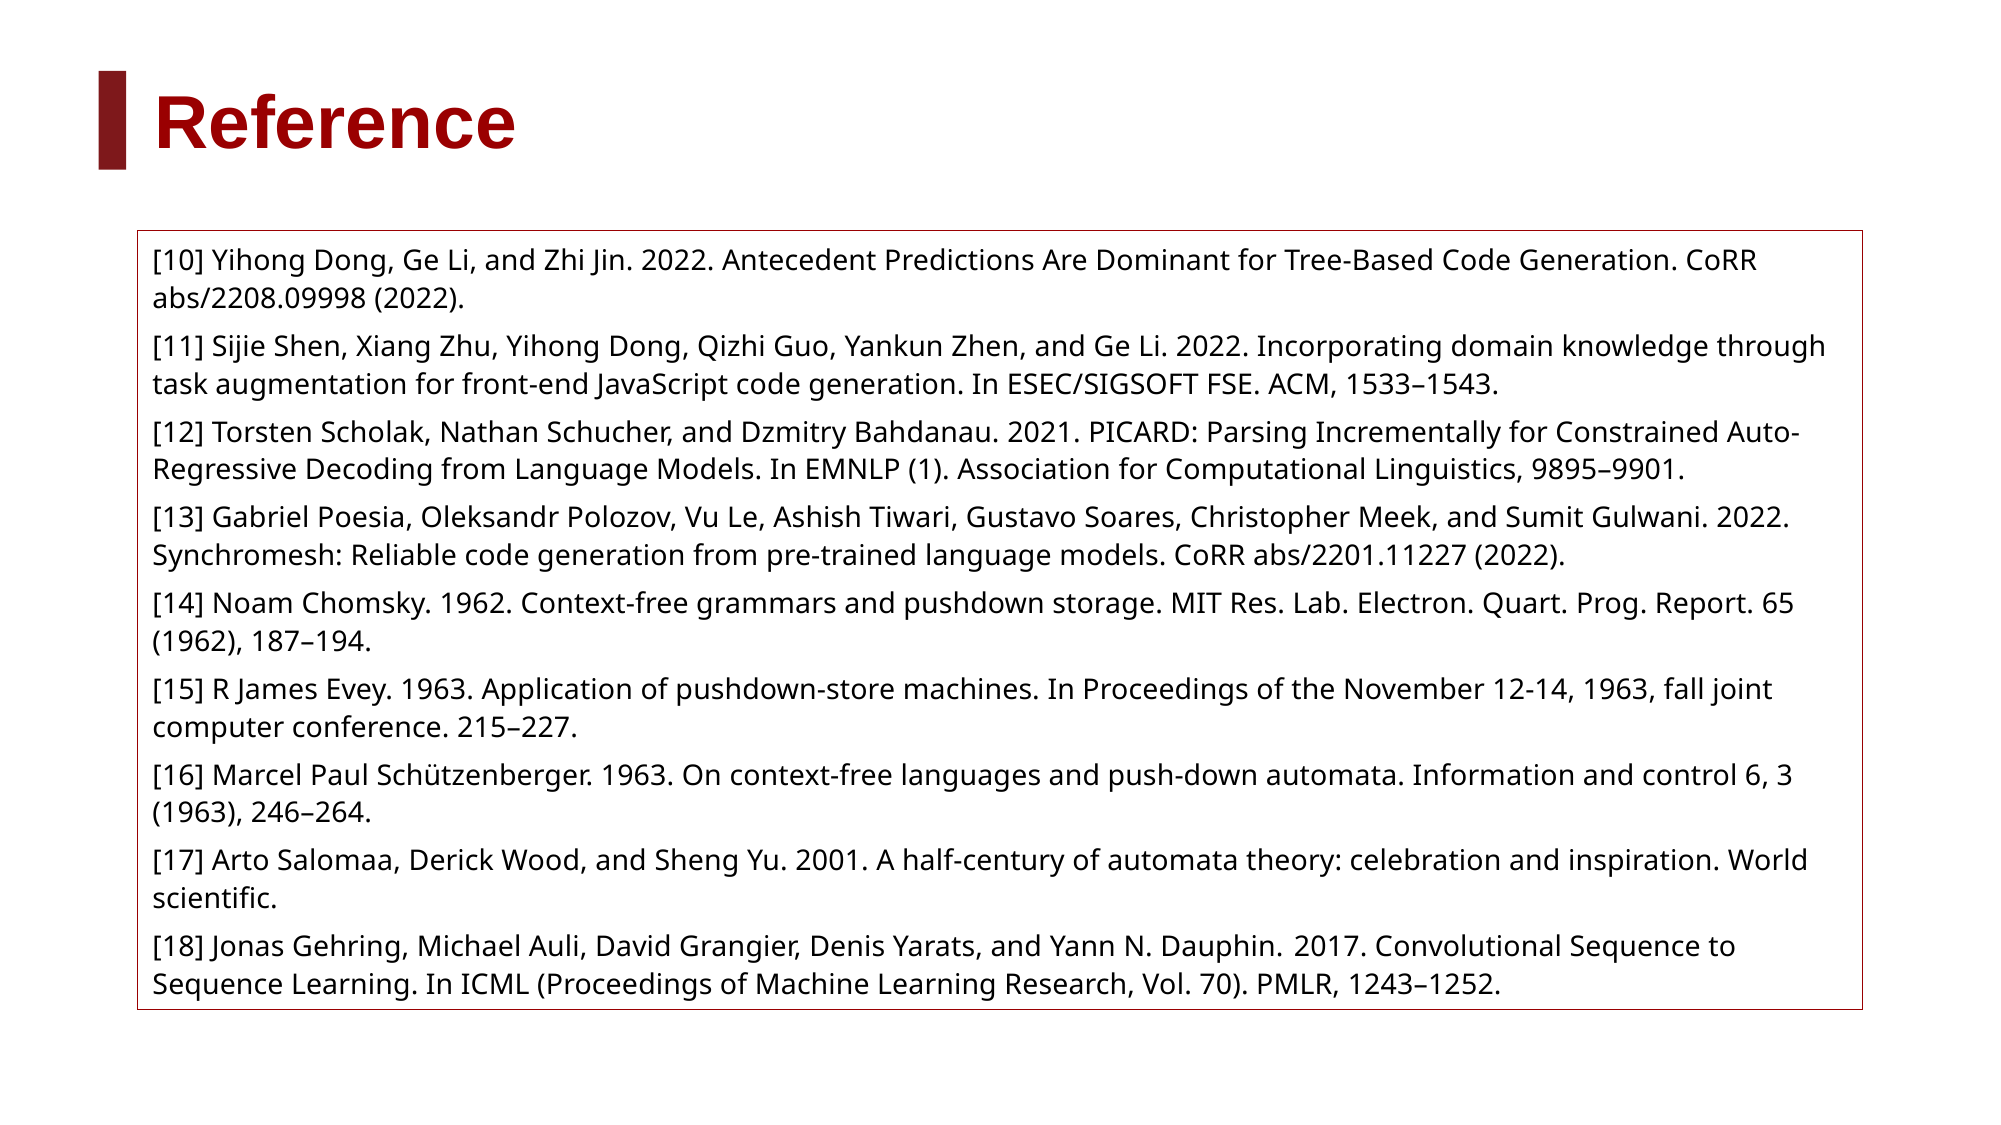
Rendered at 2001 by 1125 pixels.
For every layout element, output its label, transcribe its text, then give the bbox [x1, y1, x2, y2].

text_box Reference [139, 73, 1625, 175]
text_box [10] Yihong Dong, Ge Li, and Zhi Jin. 2022. Antecedent Predictions Are Dominant for Tree-Based Code Generation. CoRR abs/2208.09998 (2022). [11] Sijie Shen, Xiang Zhu, Yihong Dong, Qizhi Guo, Yankun Zhen, and Ge Li. 2022. Incorporating domain knowledge through task augmentation for front-end JavaScript code generation. In ESEC/SIGSOFT FSE. ACM, 1533–1543. [12] Torsten Scholak, Nathan Schucher, and Dzmitry Bahdanau. 2021. PICARD: Parsing Incrementally for Constrained Auto-Regressive Decoding from Language Models. In EMNLP (1). Association for Computational Linguistics, 9895–9901. [13] Gabriel Poesia, Oleksandr Polozov, Vu Le, Ashish Tiwari, Gustavo Soares, Christopher Meek, and Sumit Gulwani. 2022. Synchromesh: Reliable code generation from pre-trained language models. CoRR abs/2201.11227 (2022). [14] Noam Chomsky. 1962. Context-free grammars and pushdown storage. MIT Res. Lab. Electron. Quart. Prog. Report. 65 (1962), 187–194. [15] R James Evey. 1963. Application of pushdown-store machines. In Proceedings of the November 12-14, 1963, fall joint computer conference. 215–227. [16] Marcel Paul Schützenberger. 1963. On context-free languages and push-down automata. Information and control 6, 3 (1963), 246–264. [17] Arto Salomaa, Derick Wood, and Sheng Yu. 2001. A half-century of automata theory: celebration and inspiration. World scientific. [18] Jonas Gehring, Michael Auli, David Grangier, Denis Yarats, and Yann N. Dauphin. 2017. Convolutional Sequence to Sequence Learning. In ICML (Proceedings of Machine Learning Research, Vol. 70). PMLR, 1243–1252. [137, 230, 1863, 1010]
